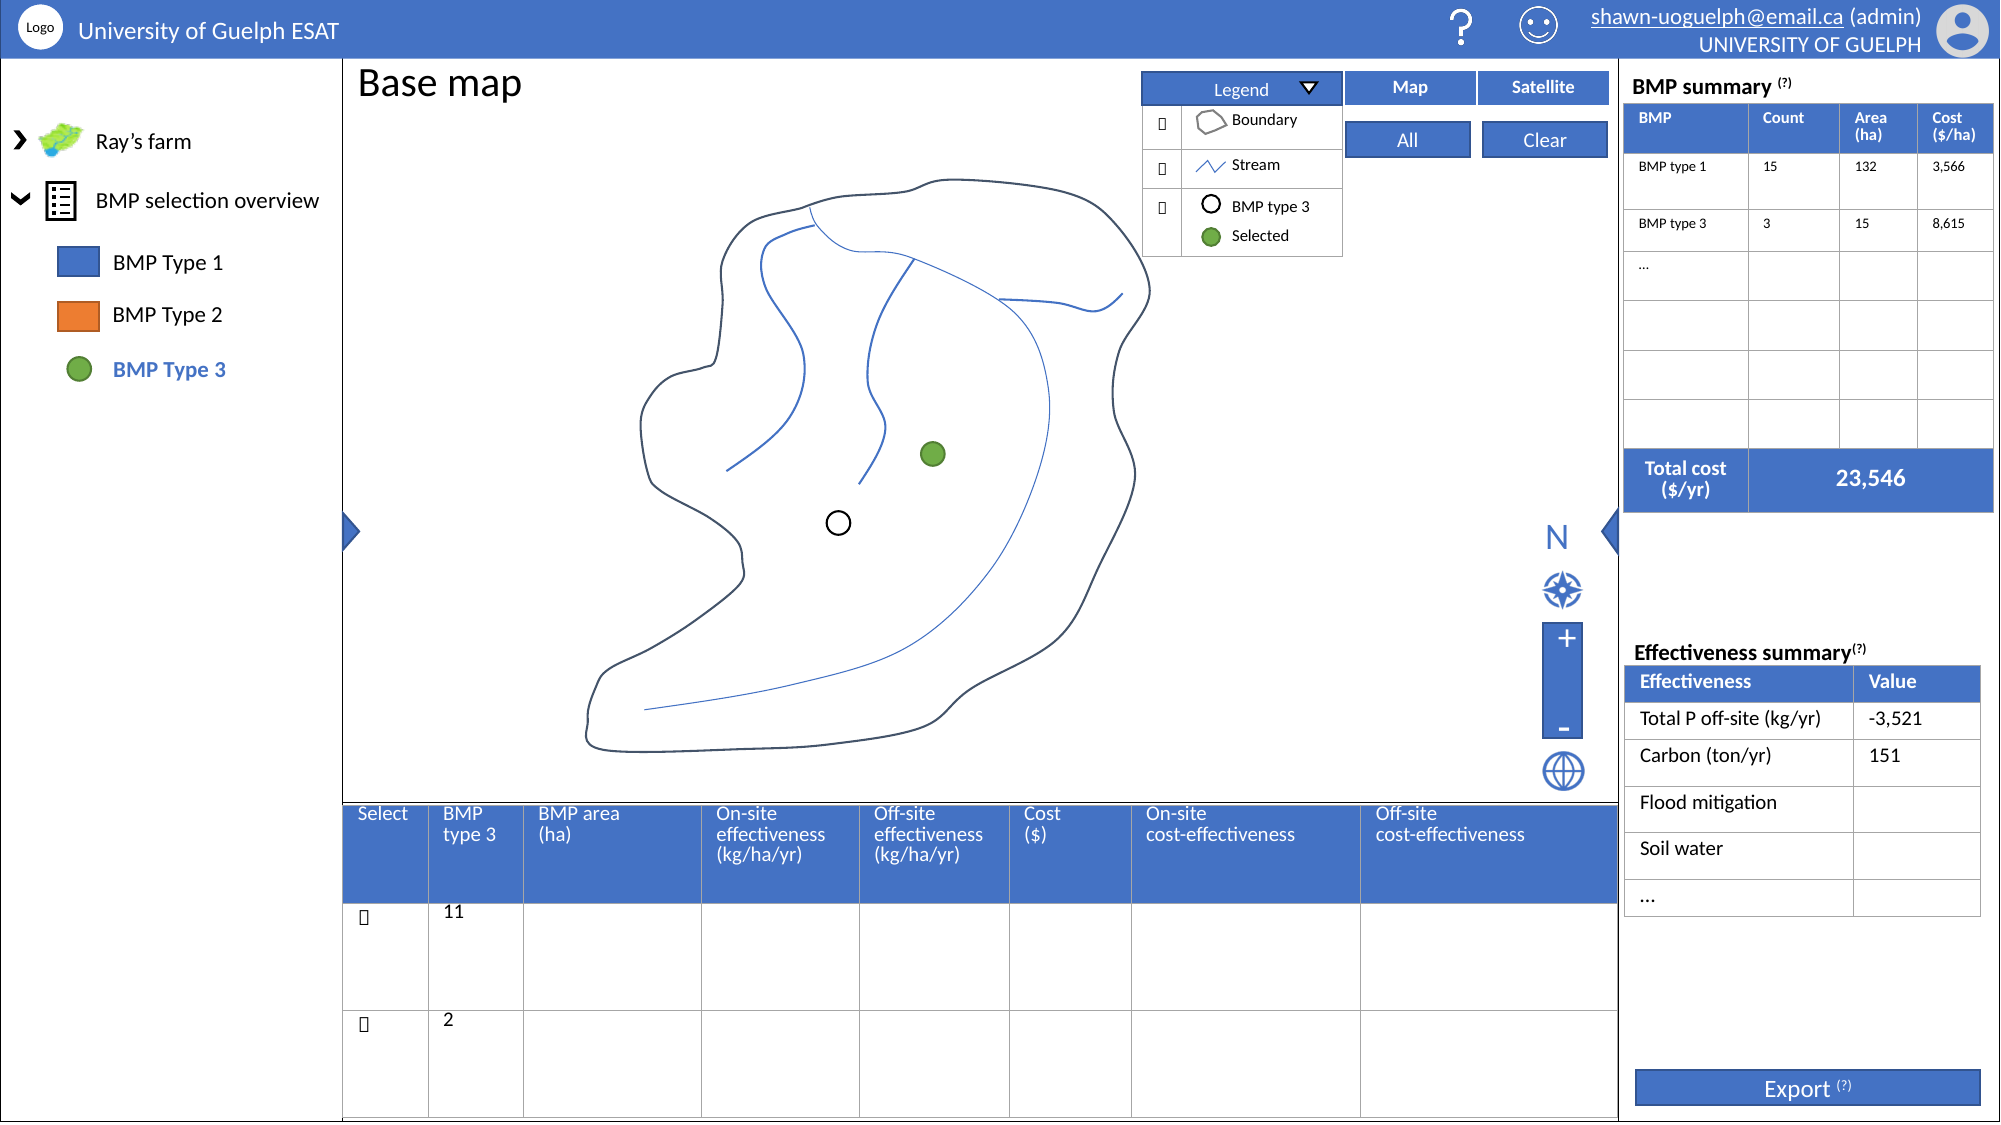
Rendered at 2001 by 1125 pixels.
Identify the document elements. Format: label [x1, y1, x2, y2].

table_header [524, 806, 701, 903]
table_header [1361, 806, 1617, 903]
table_cell [1749, 351, 1839, 399]
table_cell [1625, 740, 1853, 786]
table_header [429, 806, 523, 903]
table_cell [524, 904, 701, 1010]
text_box [95, 126, 351, 154]
table_cell [343, 1011, 428, 1117]
table_header [702, 806, 859, 903]
picture [1536, 746, 1590, 797]
table_header [860, 806, 1009, 903]
table_header [1010, 806, 1131, 903]
table_cell [1840, 301, 1917, 350]
table_header [1478, 71, 1609, 105]
table_cell [1854, 740, 1980, 786]
table_cell [1625, 787, 1853, 832]
table_cell [1749, 301, 1839, 350]
table_cell [1918, 301, 1993, 350]
table_header [1840, 104, 1917, 153]
table_cell [1619, 66, 1999, 1121]
table_cell [1132, 1011, 1360, 1117]
table_header [1345, 71, 1476, 105]
table_header [1132, 806, 1360, 903]
table_cell [1625, 703, 1853, 739]
table_cell [860, 1011, 1009, 1117]
table_cell [429, 904, 523, 1010]
table_cell [702, 904, 859, 1010]
picture [37, 122, 85, 159]
text_box [1530, 504, 1585, 565]
table_cell [1624, 400, 1748, 448]
table_cell [1749, 154, 1839, 209]
table_cell [1840, 400, 1917, 448]
text_box [1635, 1069, 1981, 1106]
table_header [343, 806, 428, 903]
table_cell [1624, 210, 1748, 251]
text_box [1619, 630, 1928, 673]
table_cell [1625, 833, 1853, 879]
table_header [1749, 107, 1839, 153]
text_box [1482, 121, 1608, 158]
table_cell [1749, 449, 1993, 512]
table_cell [1840, 351, 1917, 399]
table_header [1625, 673, 1853, 702]
table_cell [1854, 703, 1980, 739]
text_box [1600, 506, 1620, 557]
table_header [1854, 666, 1980, 702]
picture [1536, 565, 1589, 615]
table_cell [524, 1011, 701, 1117]
table_cell [702, 1011, 859, 1117]
table_cell [1624, 351, 1748, 399]
table_cell [1749, 210, 1839, 251]
text_box [10, 177, 330, 383]
table_header [1918, 104, 1993, 153]
table_cell [1749, 400, 1839, 448]
table_cell [1840, 210, 1917, 251]
table_cell [1854, 880, 1980, 916]
table_cell [1132, 904, 1360, 1010]
table_cell [1010, 904, 1131, 1010]
table_cell [1624, 252, 1748, 300]
table_header [1624, 107, 1748, 153]
table_cell [1624, 301, 1748, 350]
table_cell [1361, 1011, 1617, 1117]
table_cell [1854, 787, 1980, 832]
table_cell [1749, 252, 1839, 300]
table_cell [860, 904, 1009, 1010]
text_box [11, 129, 29, 151]
table_cell [1854, 833, 1980, 879]
table_cell [343, 66, 1618, 802]
text_box [341, 510, 361, 553]
text_box [1542, 622, 1583, 739]
text_box [585, 71, 1342, 752]
table_cell [1, 66, 342, 1121]
table_cell [1918, 154, 1993, 209]
table_cell [1010, 1011, 1131, 1117]
text_box [1345, 121, 1471, 158]
table_cell [1361, 904, 1617, 1010]
text_box [0, 0, 2000, 107]
table_cell [1918, 351, 1993, 399]
table_cell [1918, 210, 1993, 251]
table_cell [1840, 154, 1917, 209]
table_cell [1918, 400, 1993, 448]
table_cell [1624, 449, 1748, 512]
table_cell [1918, 252, 1993, 300]
table_cell [1624, 154, 1748, 209]
table_cell [1625, 880, 1853, 916]
table_cell [343, 904, 428, 1010]
table_cell [1840, 252, 1917, 300]
table_cell [429, 1011, 523, 1117]
